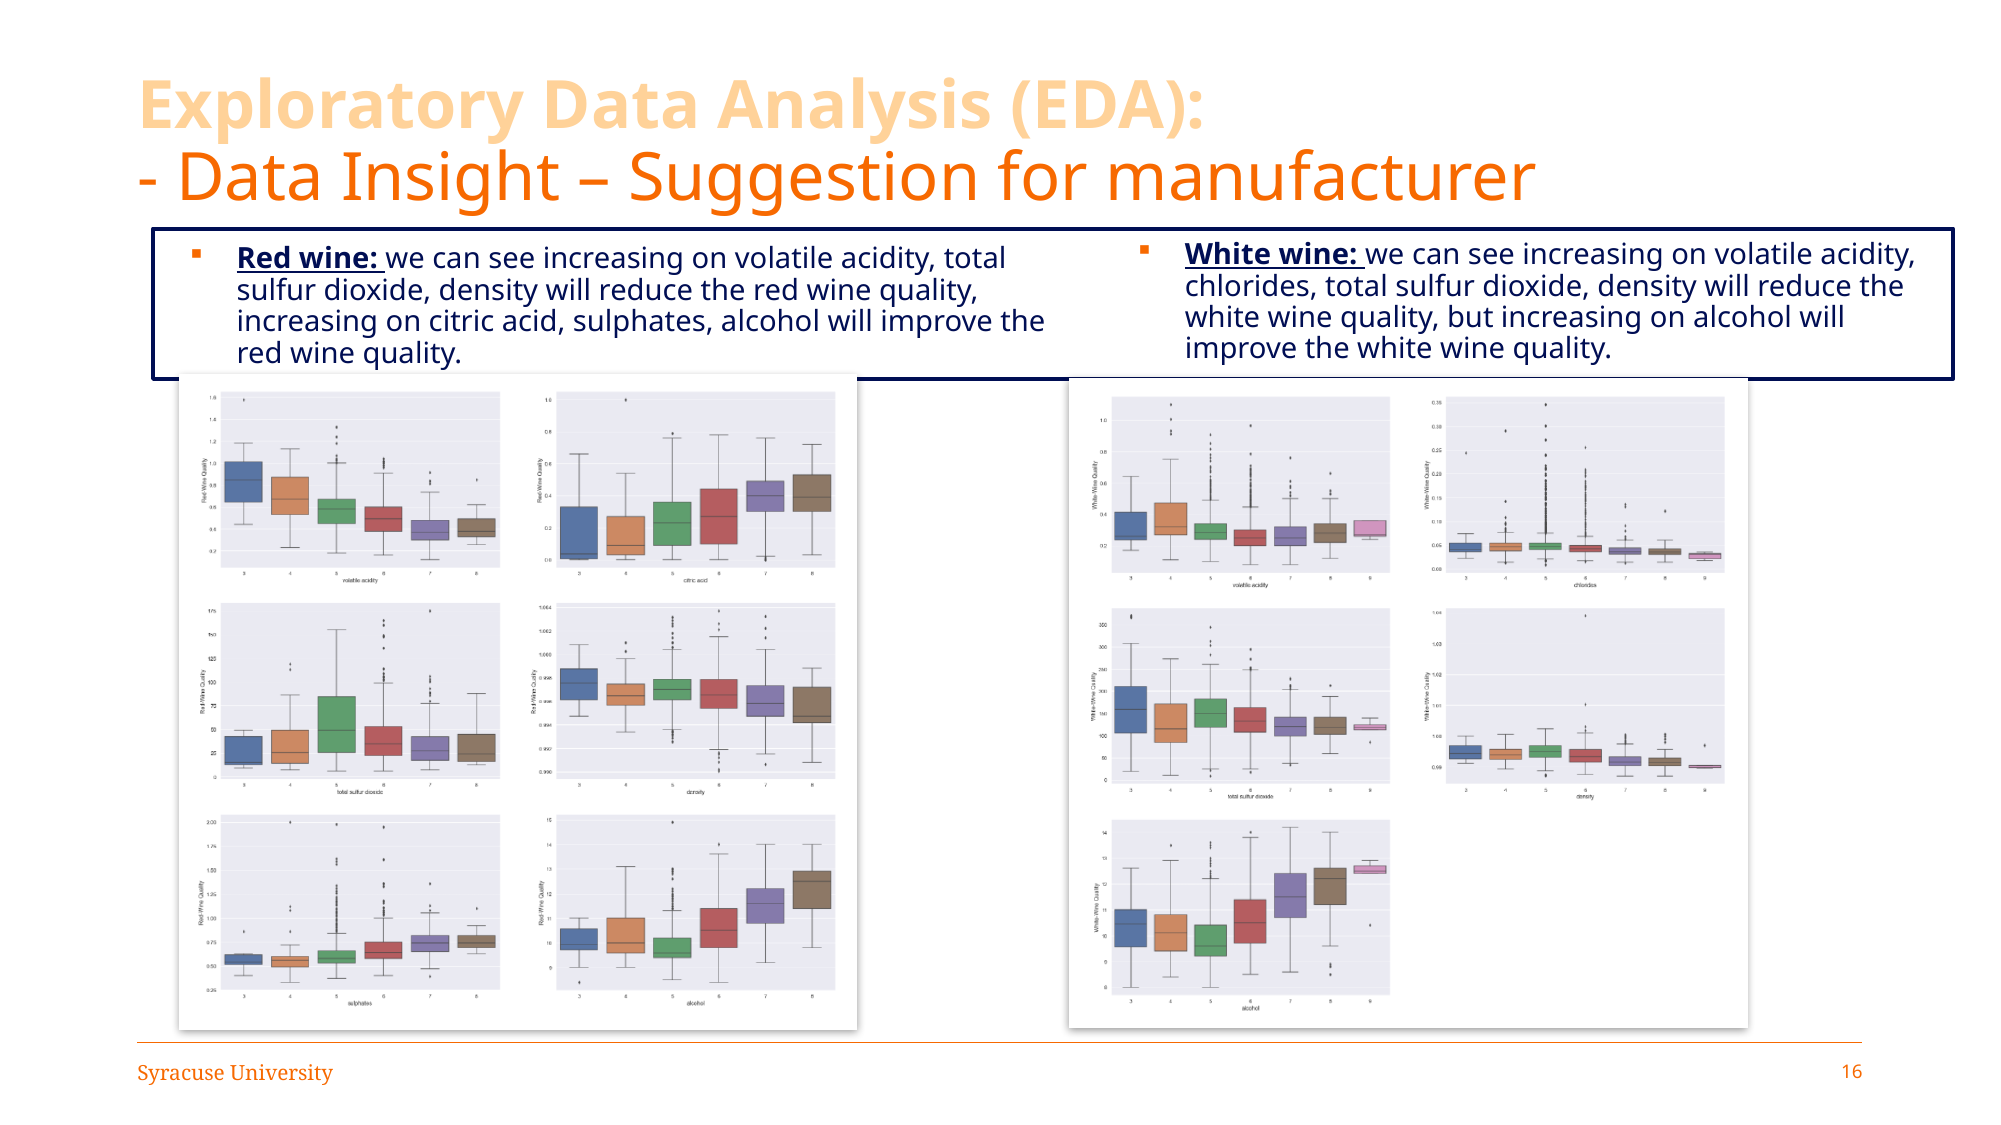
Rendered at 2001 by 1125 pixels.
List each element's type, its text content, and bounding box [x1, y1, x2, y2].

picture [1083, 392, 1734, 1014]
text_box Red wine: we can see increasing on volatile acidity, total sulfur dioxide, density will reduce the red wine quality, increasing on citric acid, sulphates, alcohol will improve the red wine quality. [137, 236, 1062, 377]
text_box White wine: we can see increasing on volatile acidity, chlorides, total sulfur dioxide, density will reduce the white wine quality, but increasing on alcohol will improve the white wine quality. [1085, 232, 1935, 373]
title Exploratory Data Analysis (EDA): - Data Insight – Suggestion for manufacturer [137, 34, 1863, 253]
picture [193, 388, 843, 1016]
text_box [151, 377, 175, 381]
text_box [862, 227, 1955, 381]
